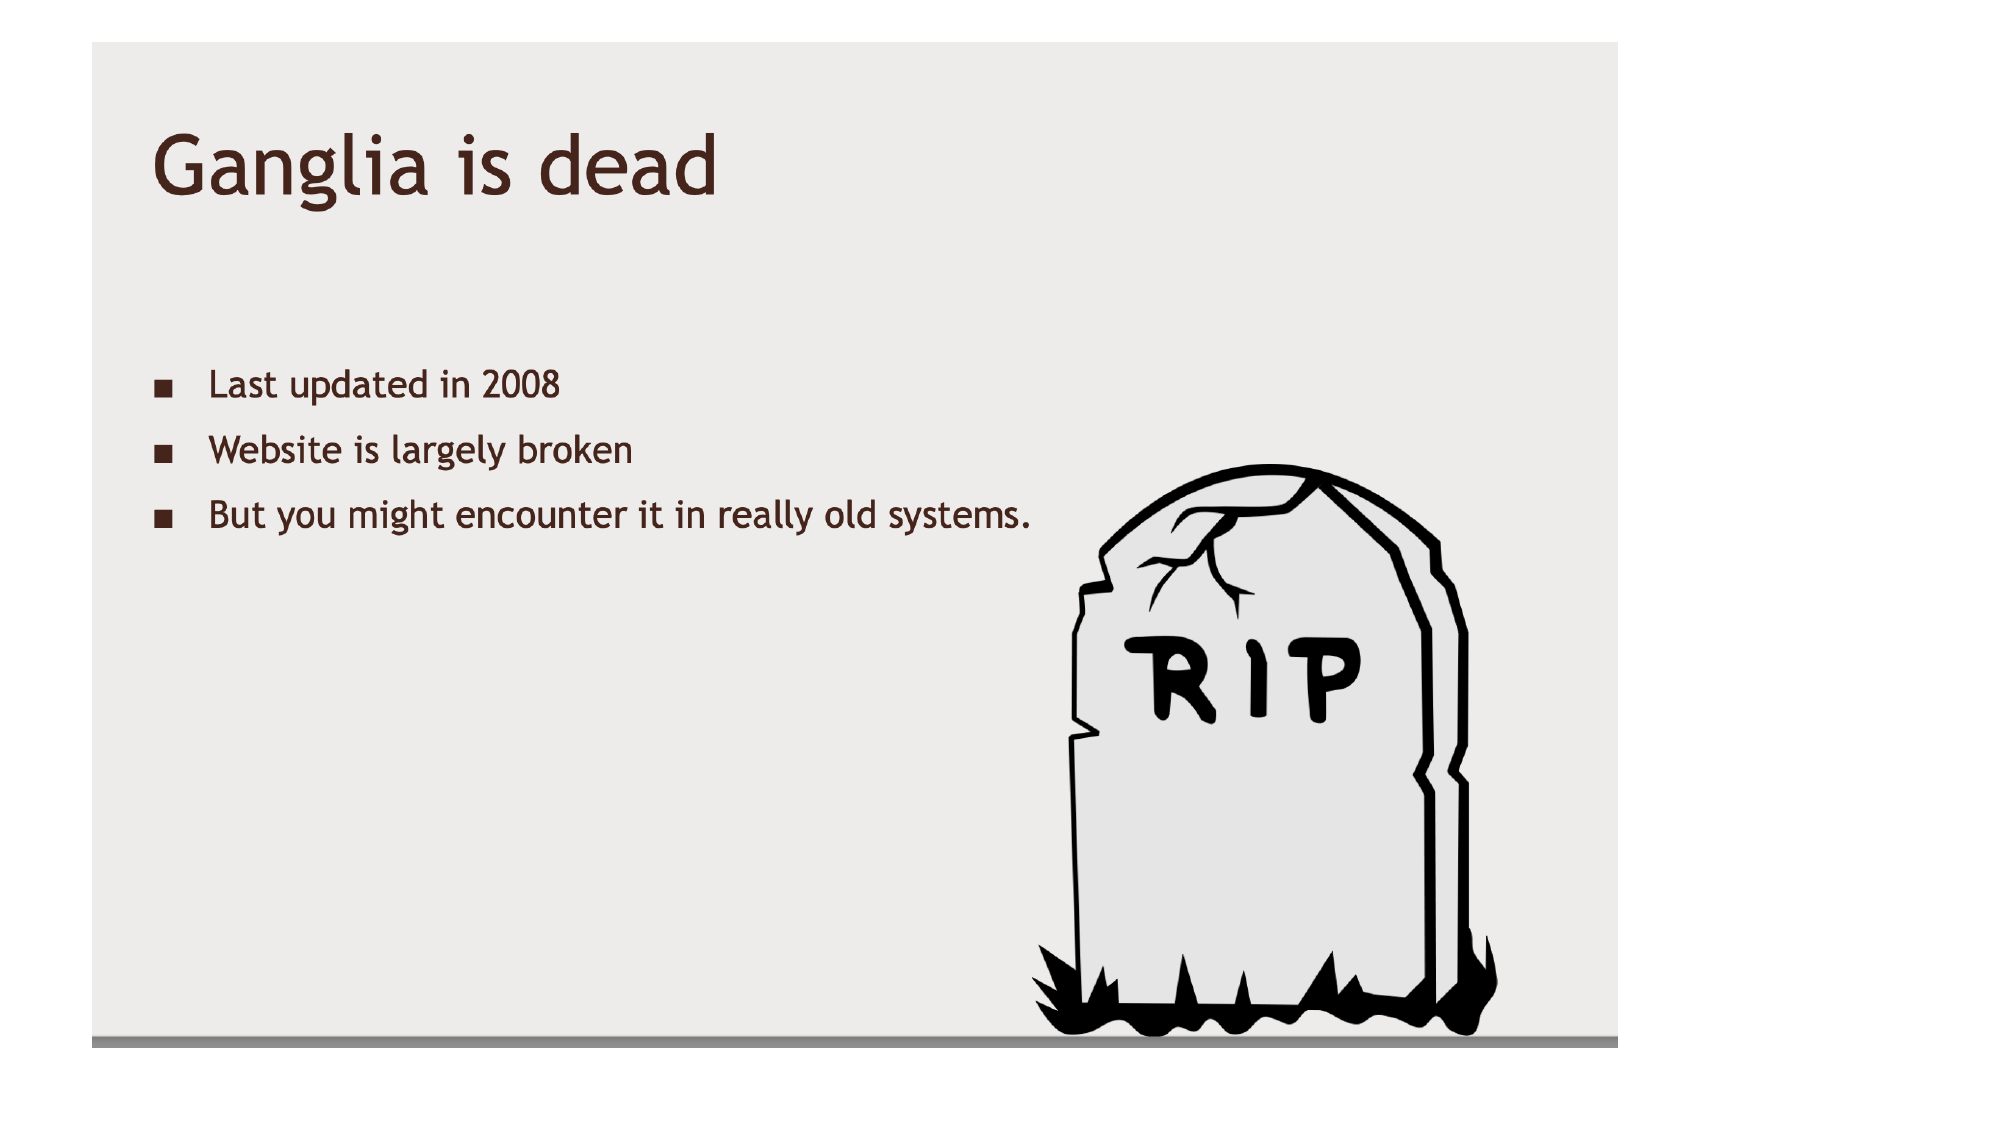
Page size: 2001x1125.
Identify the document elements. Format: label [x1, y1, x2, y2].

list [91, 41, 1619, 1049]
